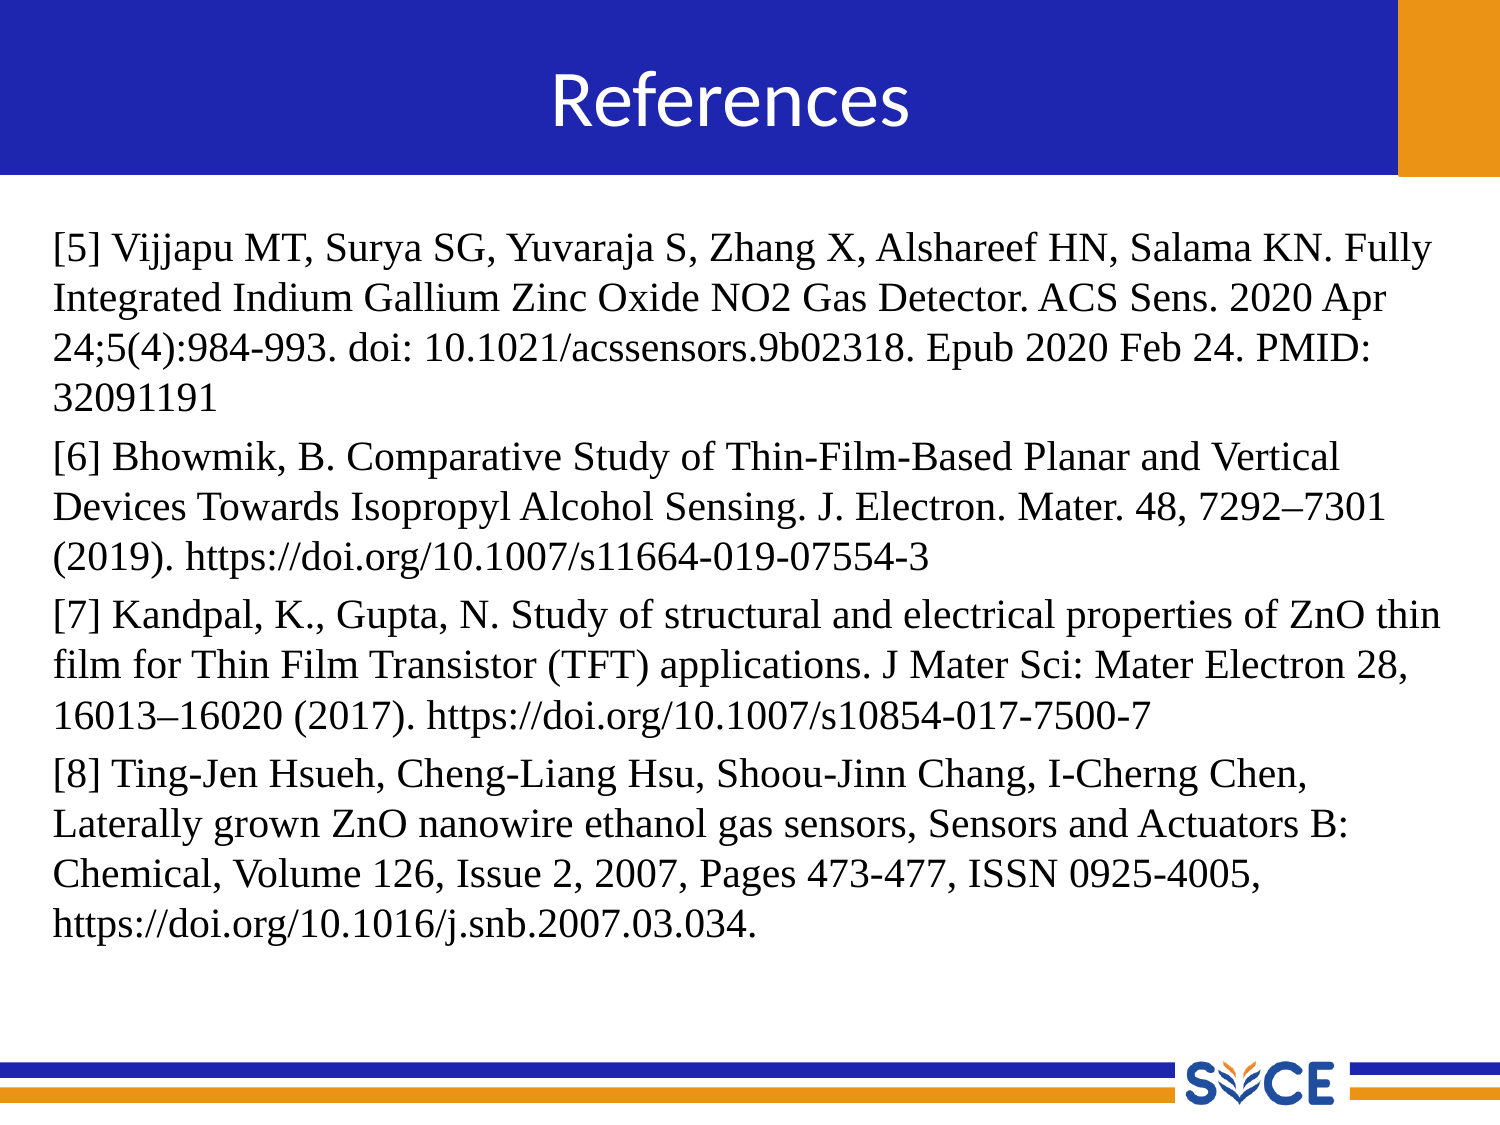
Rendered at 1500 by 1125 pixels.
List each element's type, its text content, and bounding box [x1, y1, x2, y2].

title References [75, 37, 1388, 150]
picture [1182, 1054, 1338, 1113]
list [5] Vijjapu MT, Surya SG, Yuvaraja S, Zhang X, Alshareef HN, Salama KN. Fully Integrated Indium Gallium Zinc Oxide NO2 Gas Detector. ACS Sens. 2020 Apr 24;5(4):984-993. doi: 10.1021/acssensors.9b02318. Epub 2020 Feb 24. PMID: 32091191 [6] Bhowmik, B. Comparative Study of Thin-Film-Based Planar and Vertical Devices Towards Isopropyl Alcohol Sensing. J. Electron. Mater. 48, 7292–7301 (2019). https://doi.org/10.1007/s11664-019-07554-3 [7] Kandpal, K., Gupta, N. Study of structural and electrical properties of ZnO thin film for Thin Film Transistor (TFT) applications. J Mater Sci: Mater Electron 28, 16013–16020 (2017). https://doi.org/10.1007/s10854-017-7500-7 [8] Ting-Jen Hsueh, Cheng-Liang Hsu, Shoou-Jinn Chang, I-Cherng Chen, Laterally grown ZnO nanowire ethanol gas sensors, Sensors and Actuators B: Chemical, Volume 126, Issue 2, 2007, Pages 473-477, ISSN 0925-4005, https://doi.org/10.1016/j.snb.2007.03.034. [37, 212, 1463, 1005]
